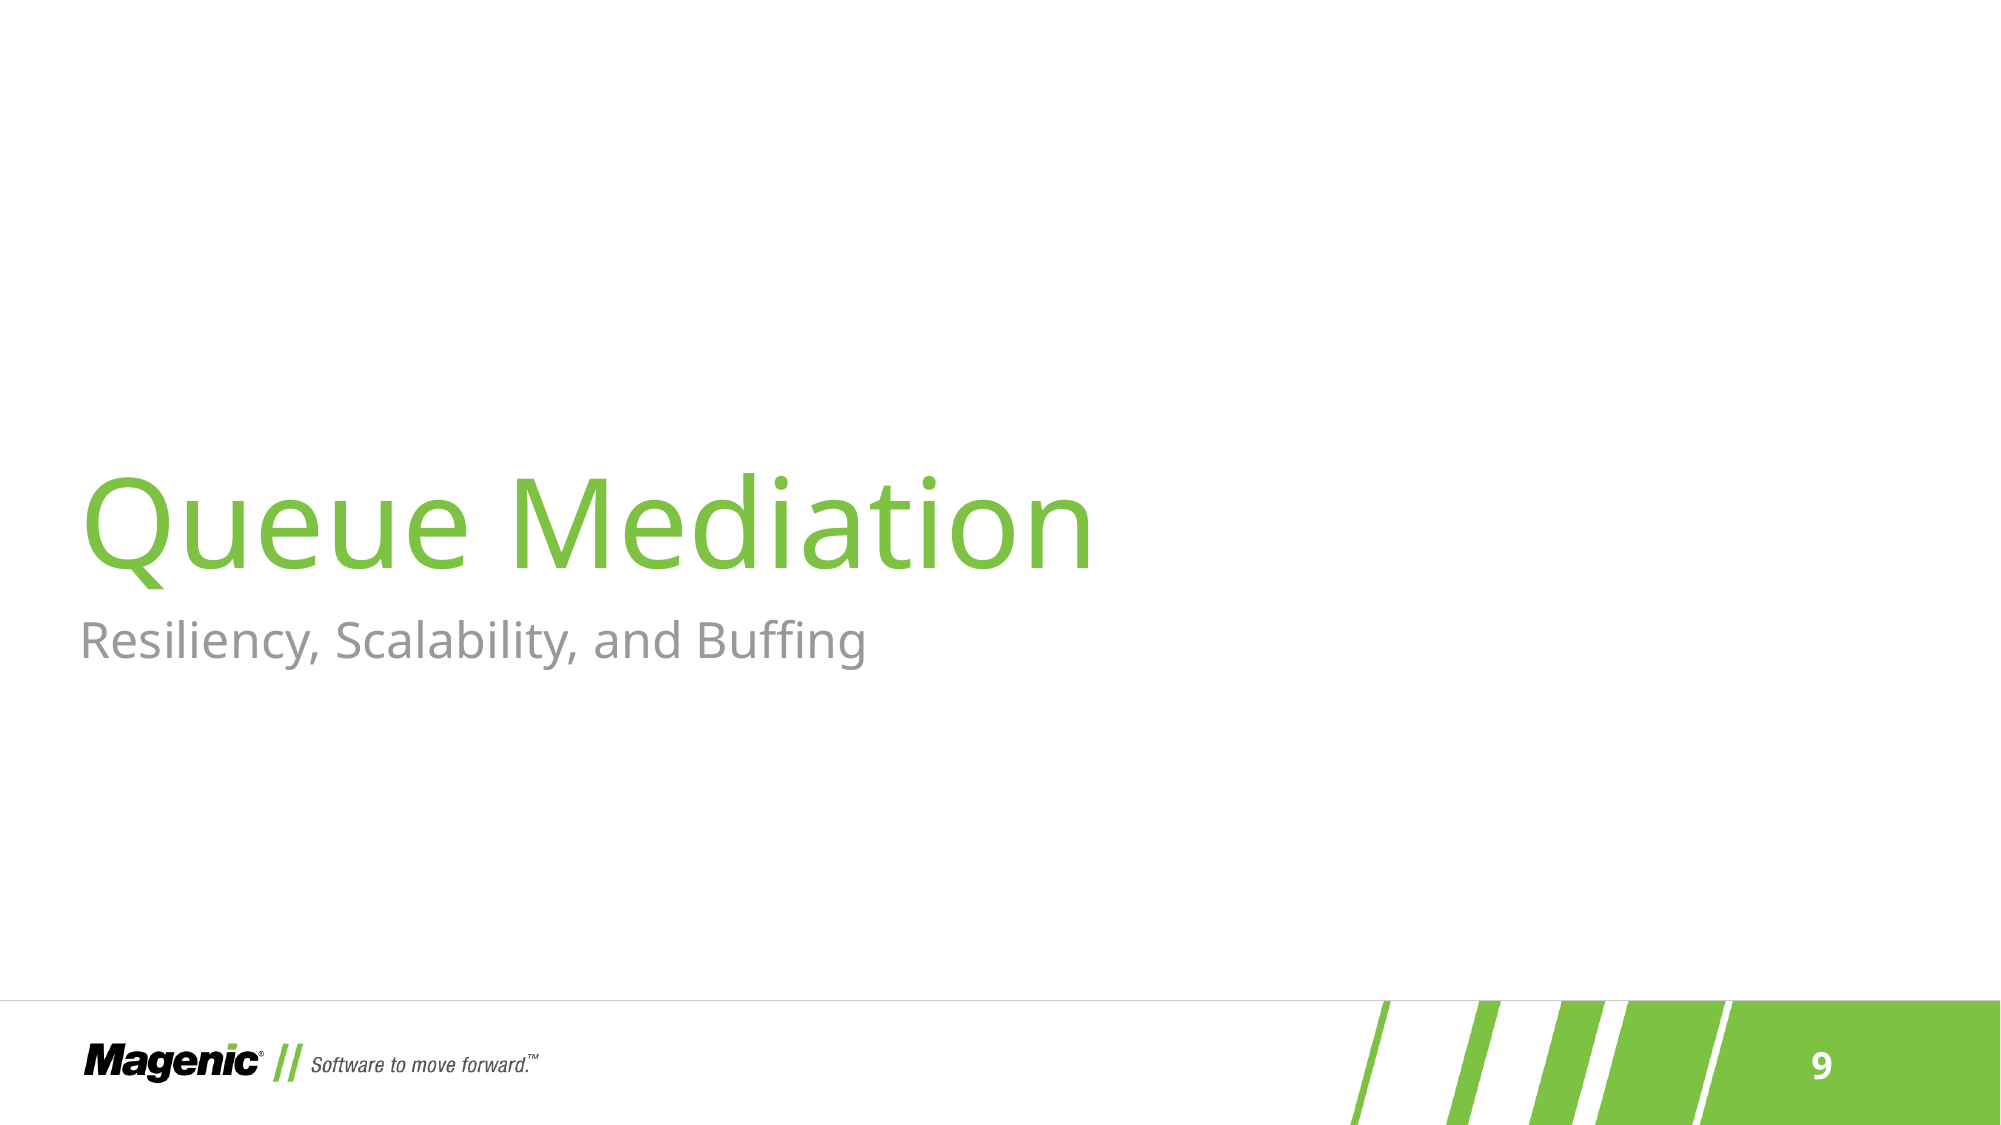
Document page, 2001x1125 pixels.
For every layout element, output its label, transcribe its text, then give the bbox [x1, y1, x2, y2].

title Queue Mediation [64, 41, 1940, 604]
list Resiliency, Scalability, and Buffing [64, 607, 1940, 939]
picture [0, 0, 2001, 1125]
